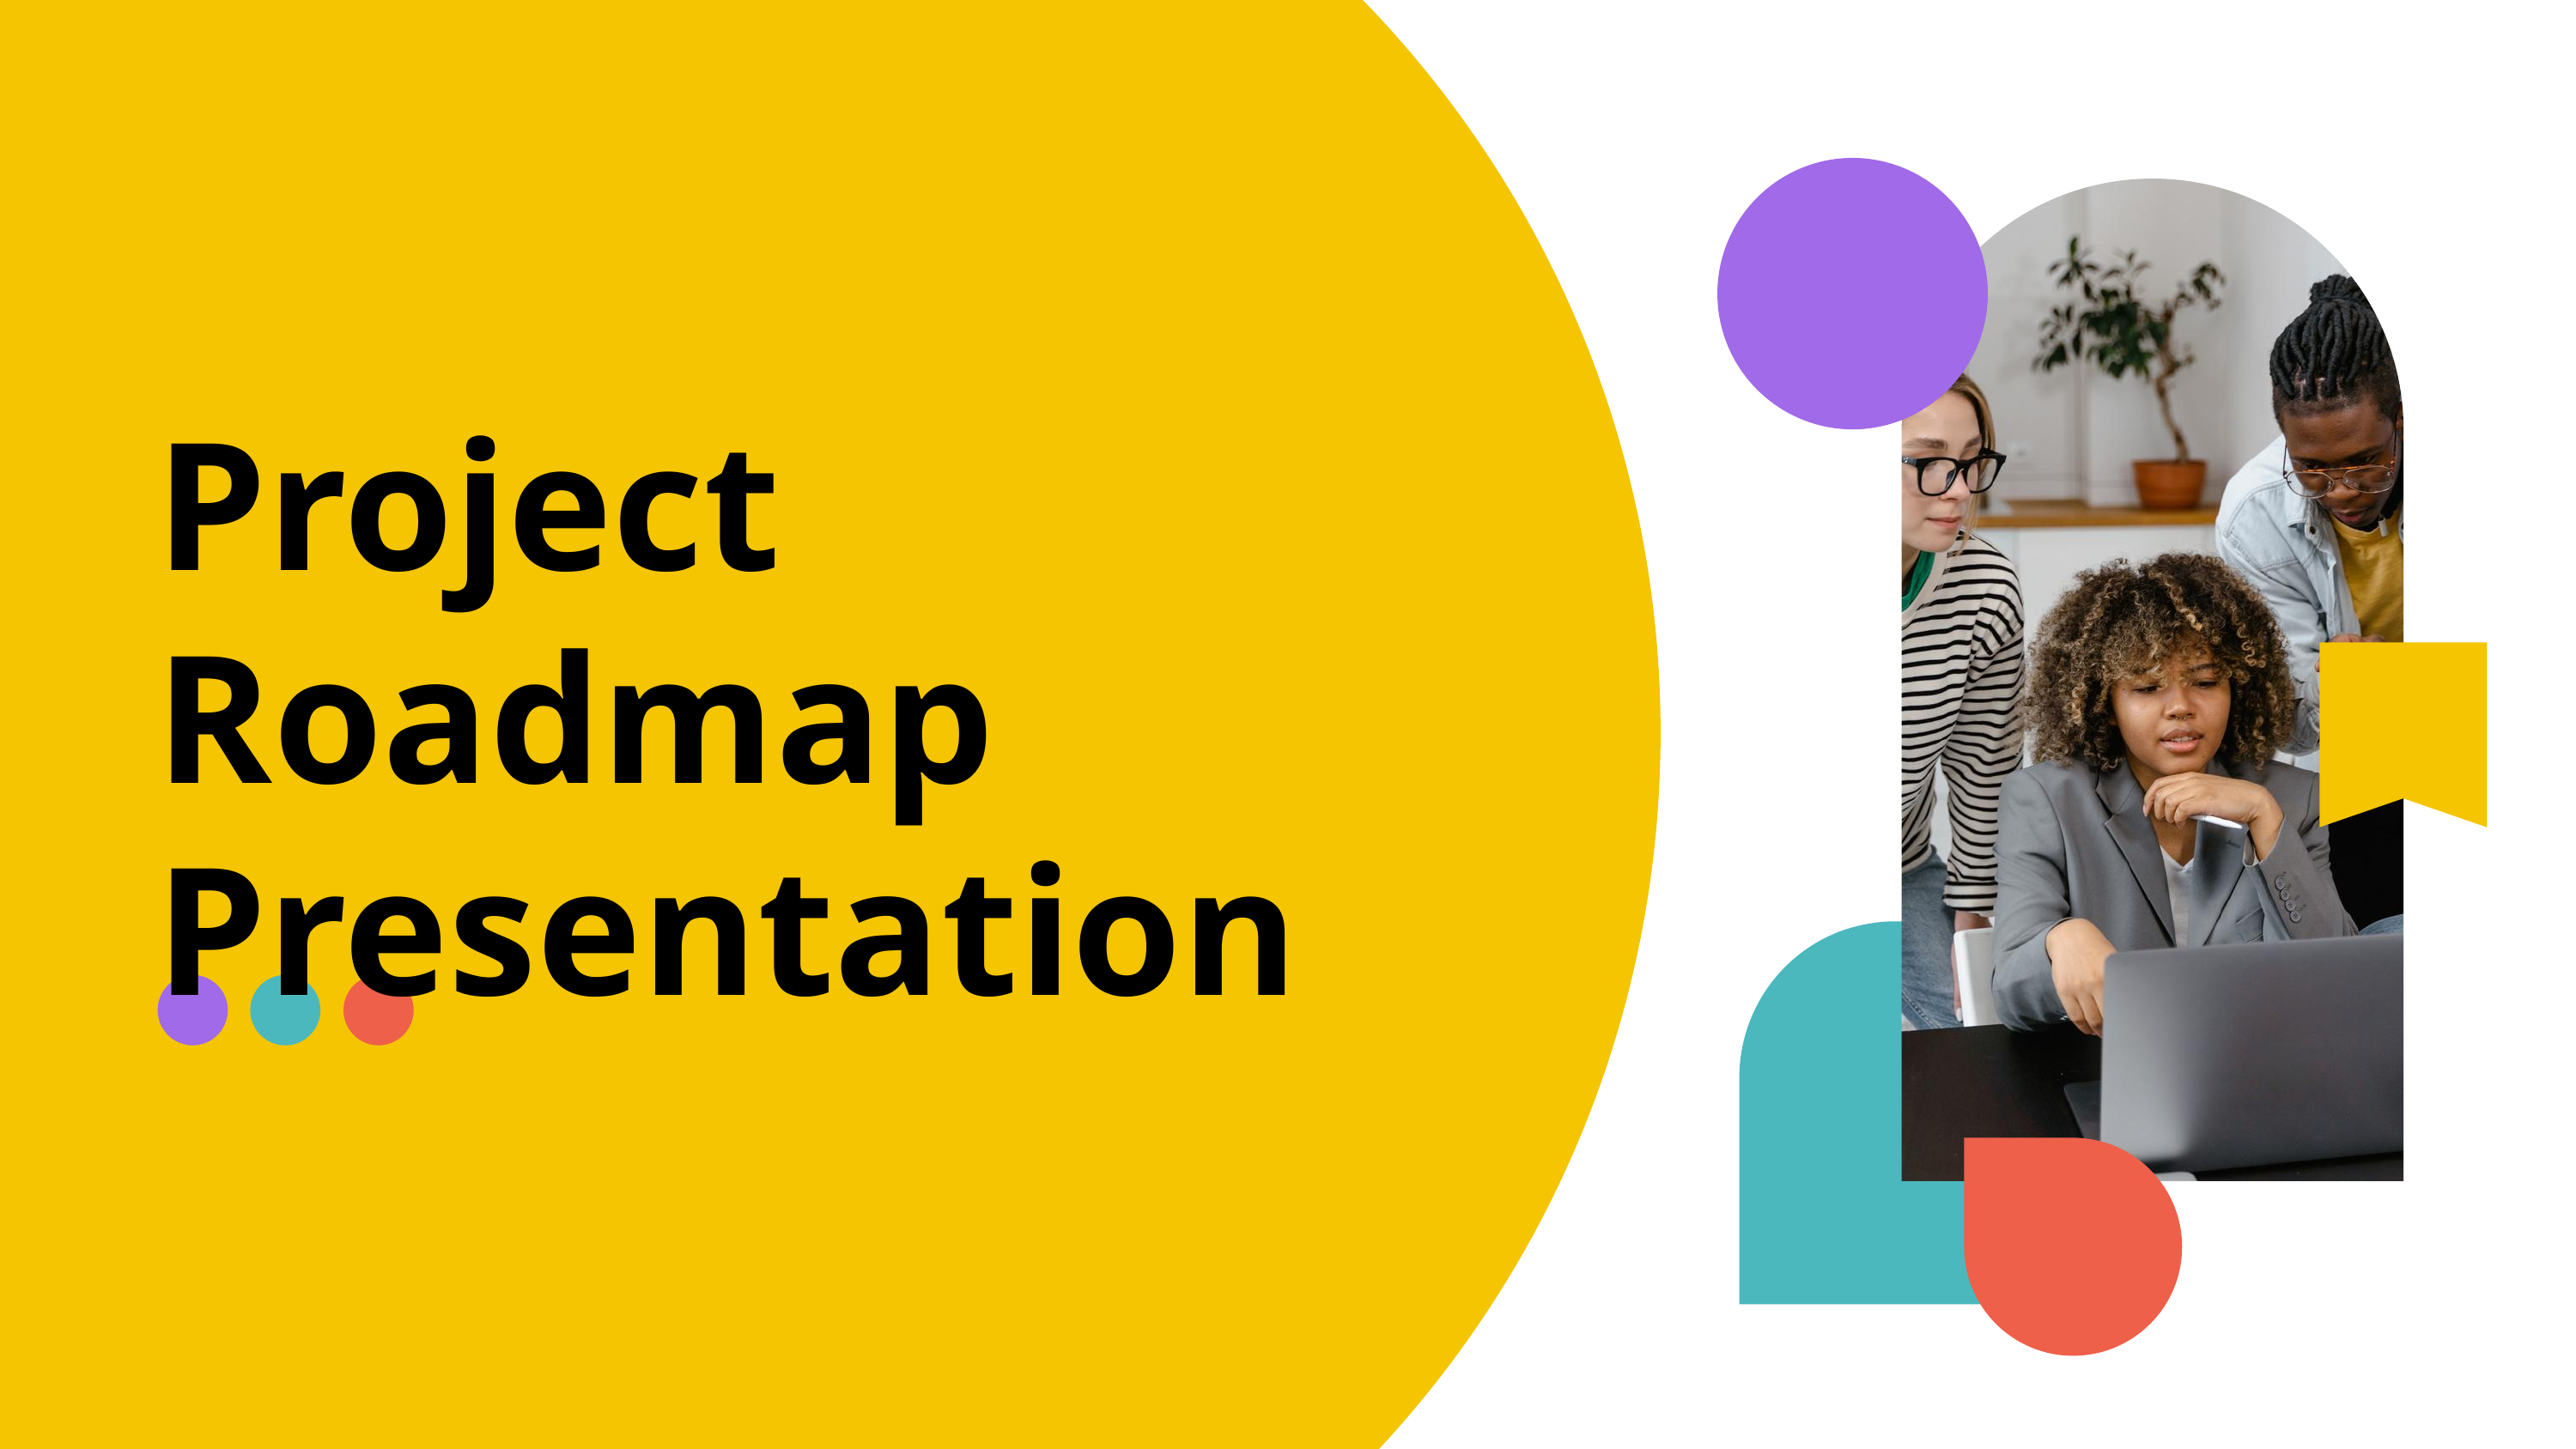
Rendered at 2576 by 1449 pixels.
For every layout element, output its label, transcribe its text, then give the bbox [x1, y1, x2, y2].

text_box [1739, 921, 1980, 1305]
title Project Roadmap Presentation [143, 554, 1593, 871]
text_box [1717, 157, 1989, 430]
text_box [2319, 642, 2488, 828]
text_box [1901, 179, 2404, 1181]
text_box [1964, 1137, 2183, 1356]
